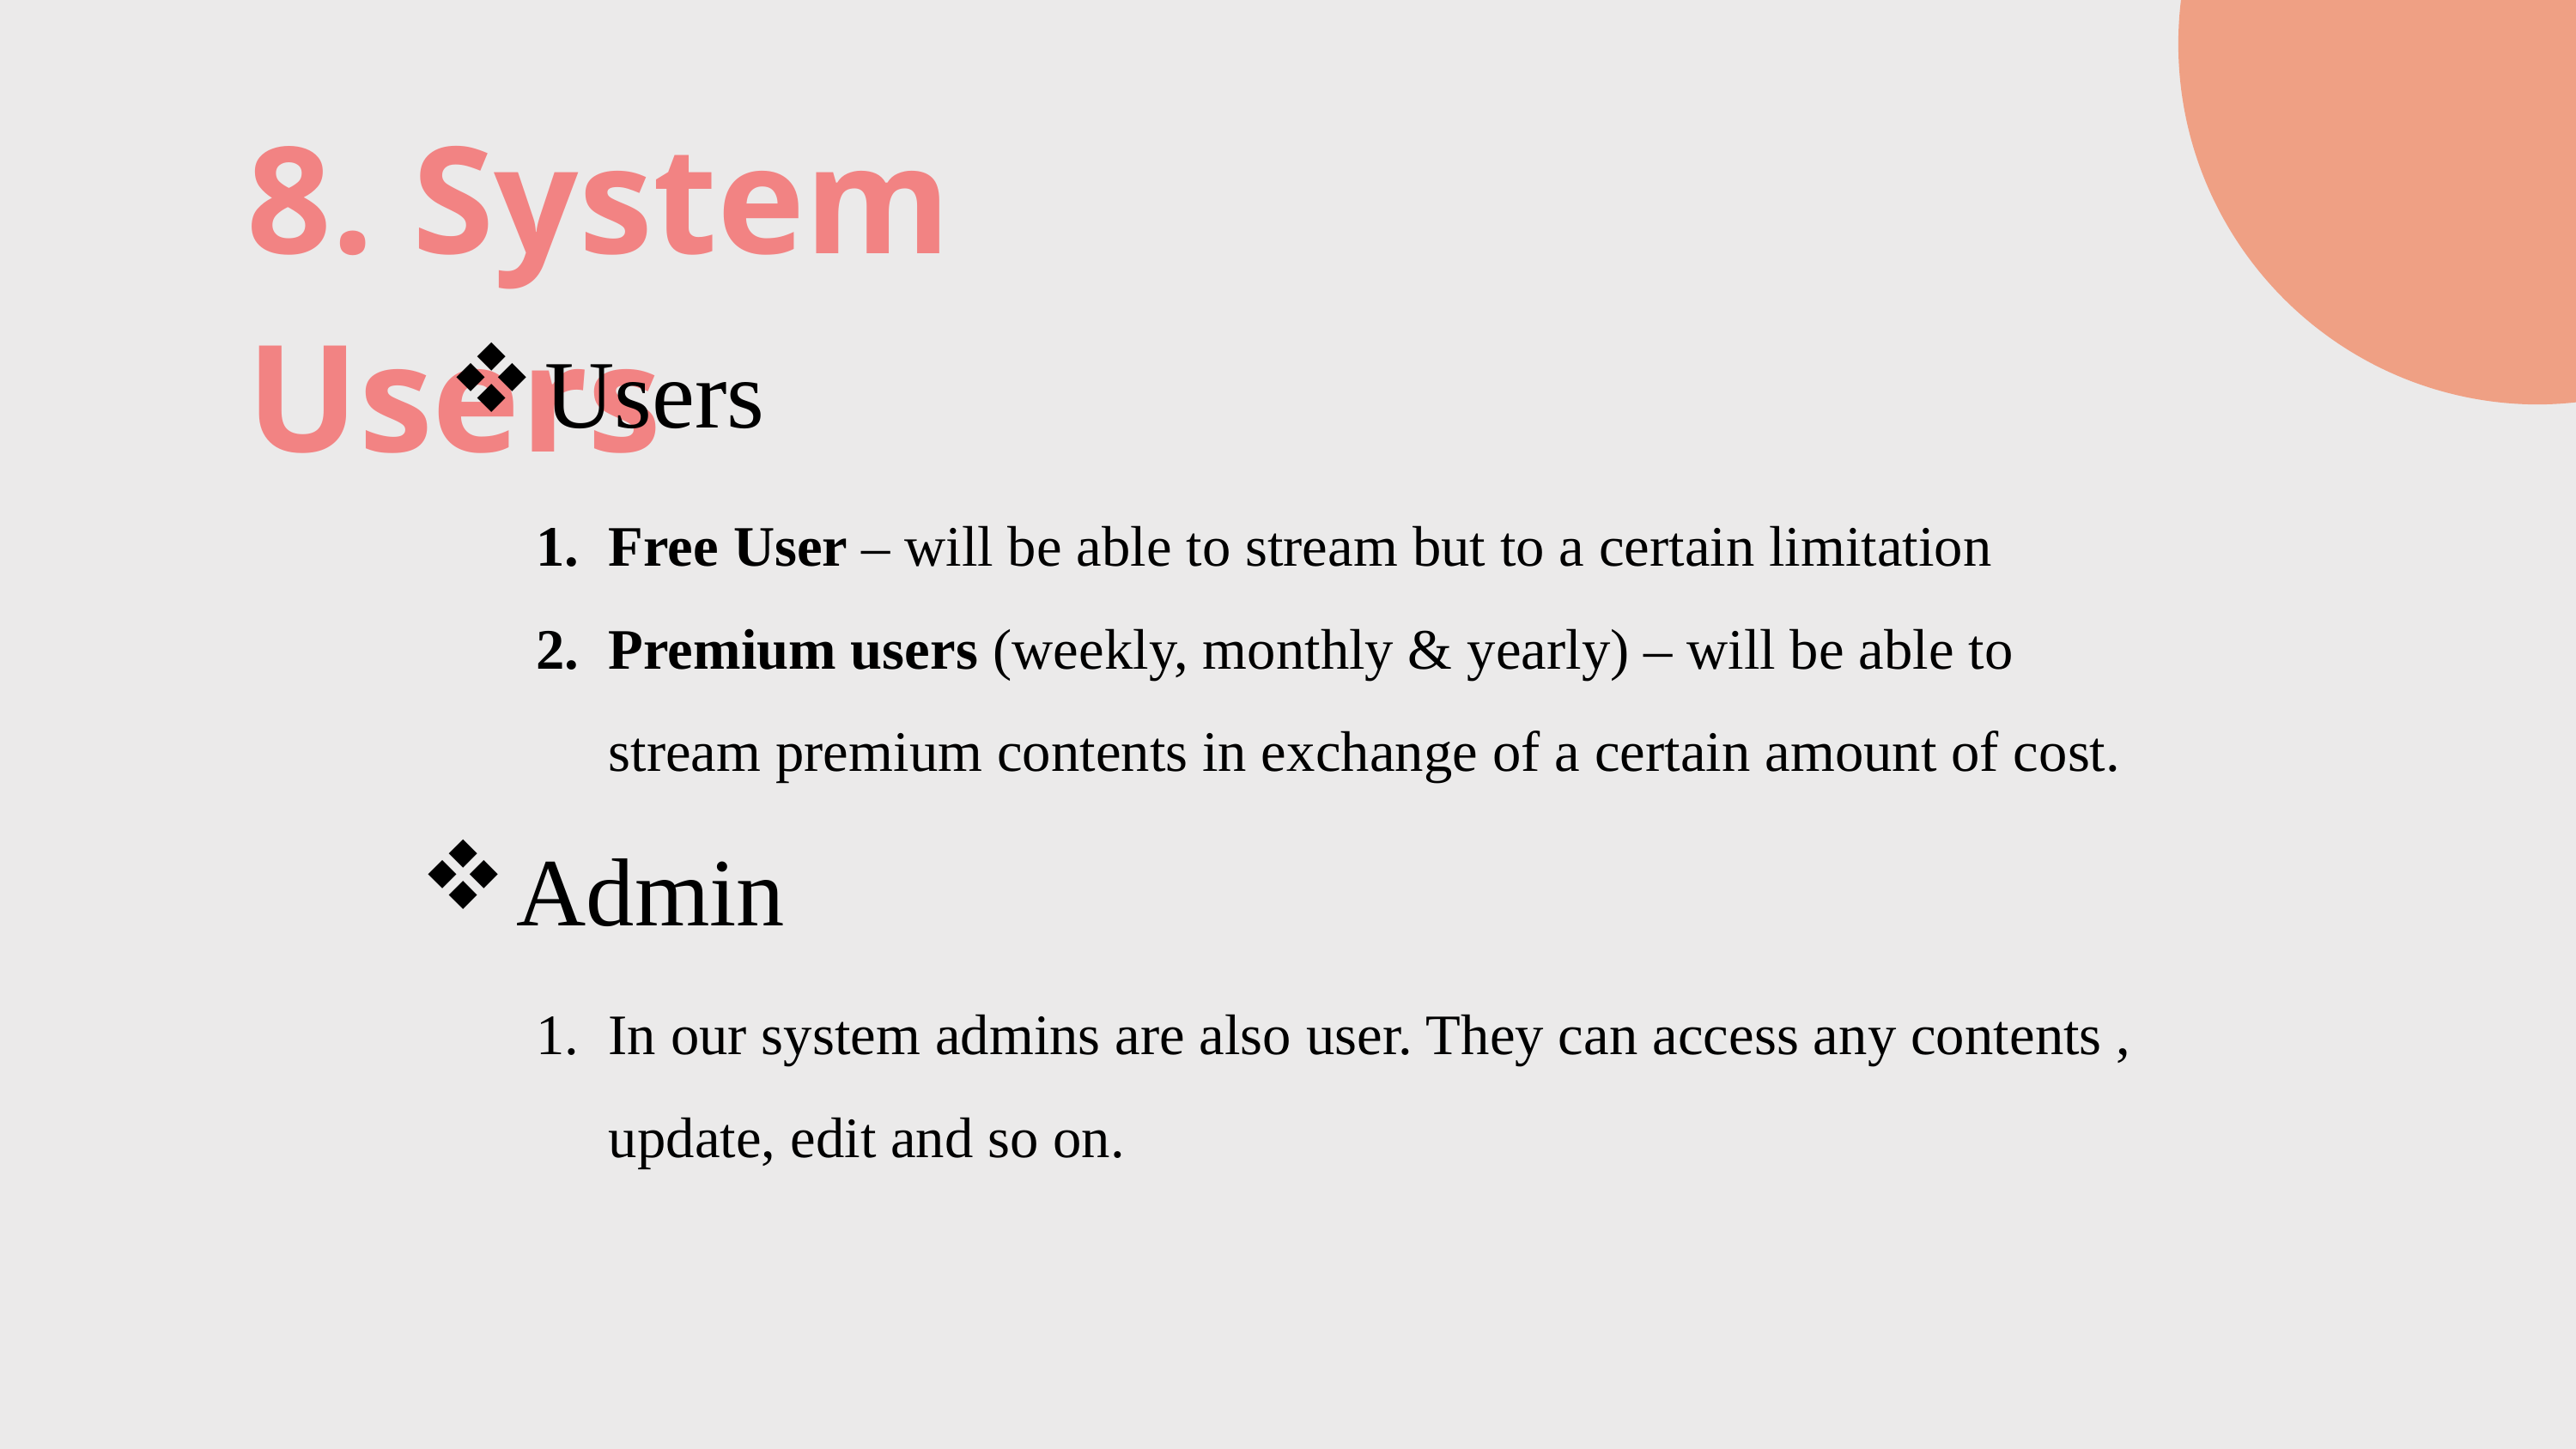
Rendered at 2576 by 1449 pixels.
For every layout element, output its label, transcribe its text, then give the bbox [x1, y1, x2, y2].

text_box 8. System Users [234, 79, 1417, 488]
text_box Admin [407, 822, 2040, 951]
text_box Users [435, 324, 2069, 454]
text_box Free User – will be able to stream but to a certain limitation Premium users (weekly, monthly & yearly) – will be able to stream premium contents in exchange of a certain amount of cost. [523, 468, 2157, 790]
text_box In our system admins are also user. They can access any contents , update, edit and so on. [523, 956, 2157, 1175]
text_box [2178, 0, 2576, 405]
